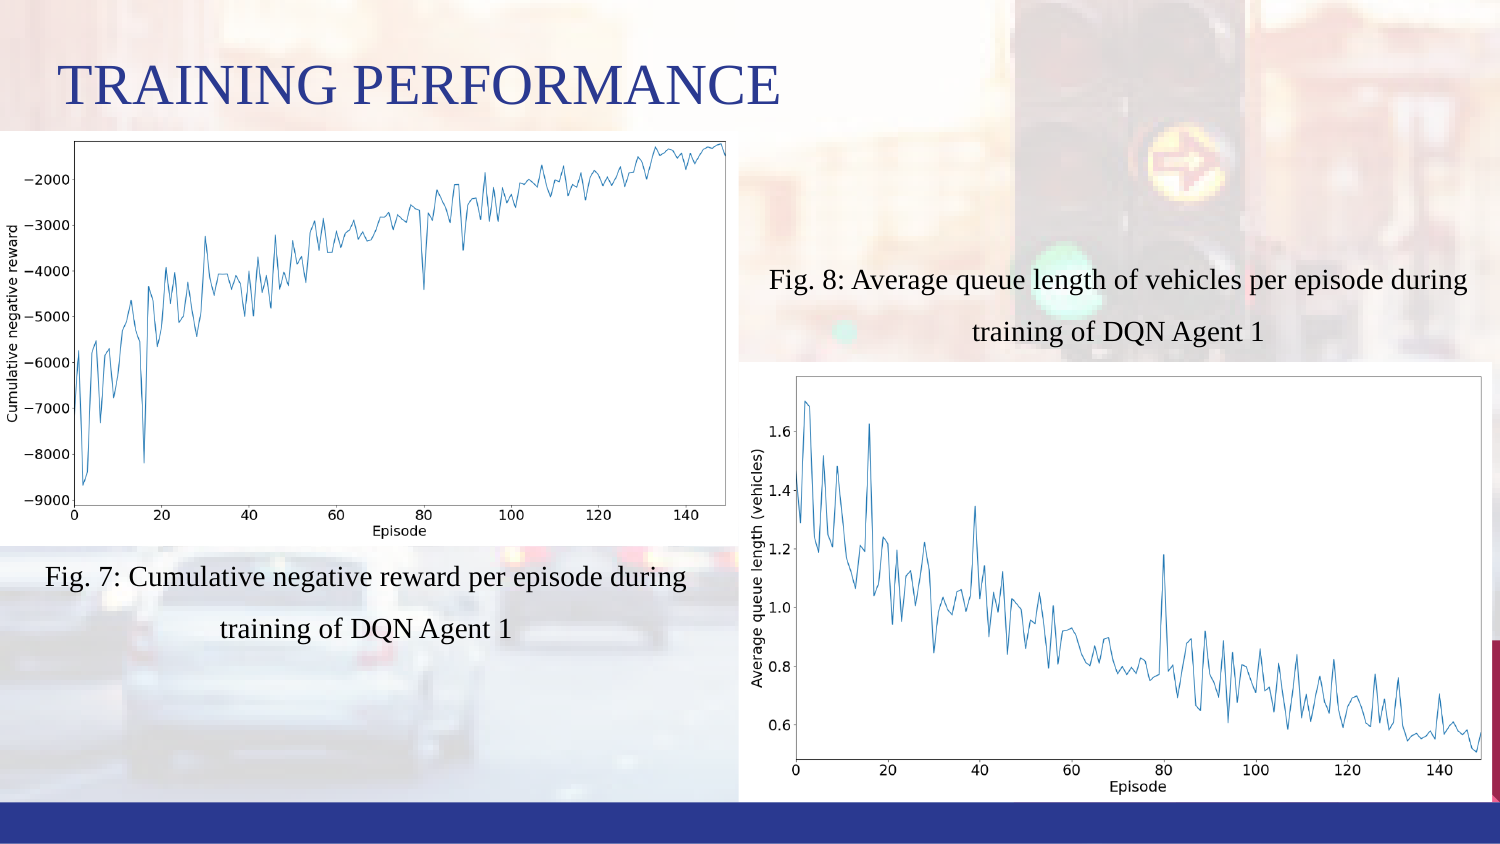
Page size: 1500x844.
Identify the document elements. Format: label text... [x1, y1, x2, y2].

title TRAINING PERFORMANCE [42, 31, 1441, 132]
text_box Fig. 7: Cumulative negative reward per episode during training of DQN Agent 1 [0, 554, 733, 652]
picture [0, 131, 1493, 802]
text_box Fig. 8: Average queue length of vehicles per episode during training of DQN Agent 1 [744, 234, 1496, 355]
